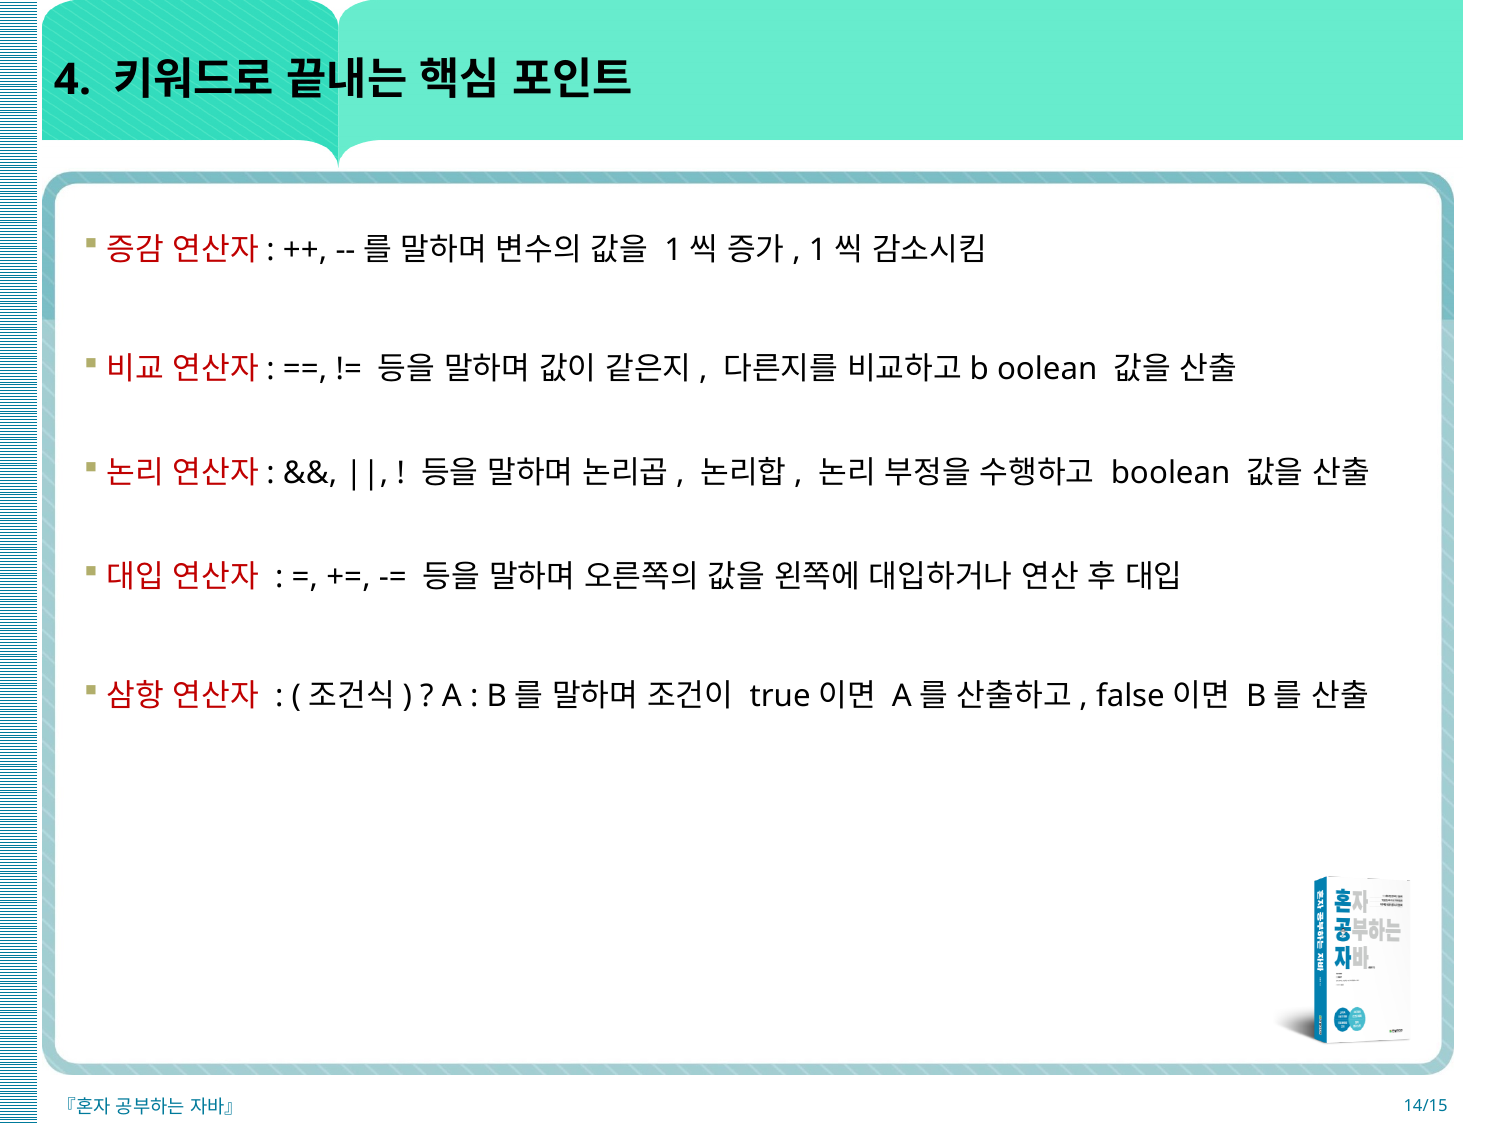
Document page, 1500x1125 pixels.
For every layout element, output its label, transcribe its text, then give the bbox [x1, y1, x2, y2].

list 증감 연산자: ++, --를 말하며 변수의 값을 1씩 증가, 1씩 감소시킴 비교 연산자: ==, != 등을 말하며 값이 같은지, 다른지를 비교하고b oolean 값을 산출 논리 연산자: &&, ||, ! 등을 말하며 논리곱, 논리합, 논리 부정을 수행하고 boolean 값을 산출 대입 연산자 : =, +=, -= 등을 말하며 오른쪽의 값을 왼쪽에 대입하거나 연산 후 대입 삼항 연산자 : (조건식) ? A : B를 말하며 조건이 true이면 A를 산출하고, false이면 B를 산출 [24, 191, 1450, 1125]
picture [42, 0, 1488, 1122]
title 4. 키워드로 끝내는 핵심 포인트 [39, 42, 1280, 138]
